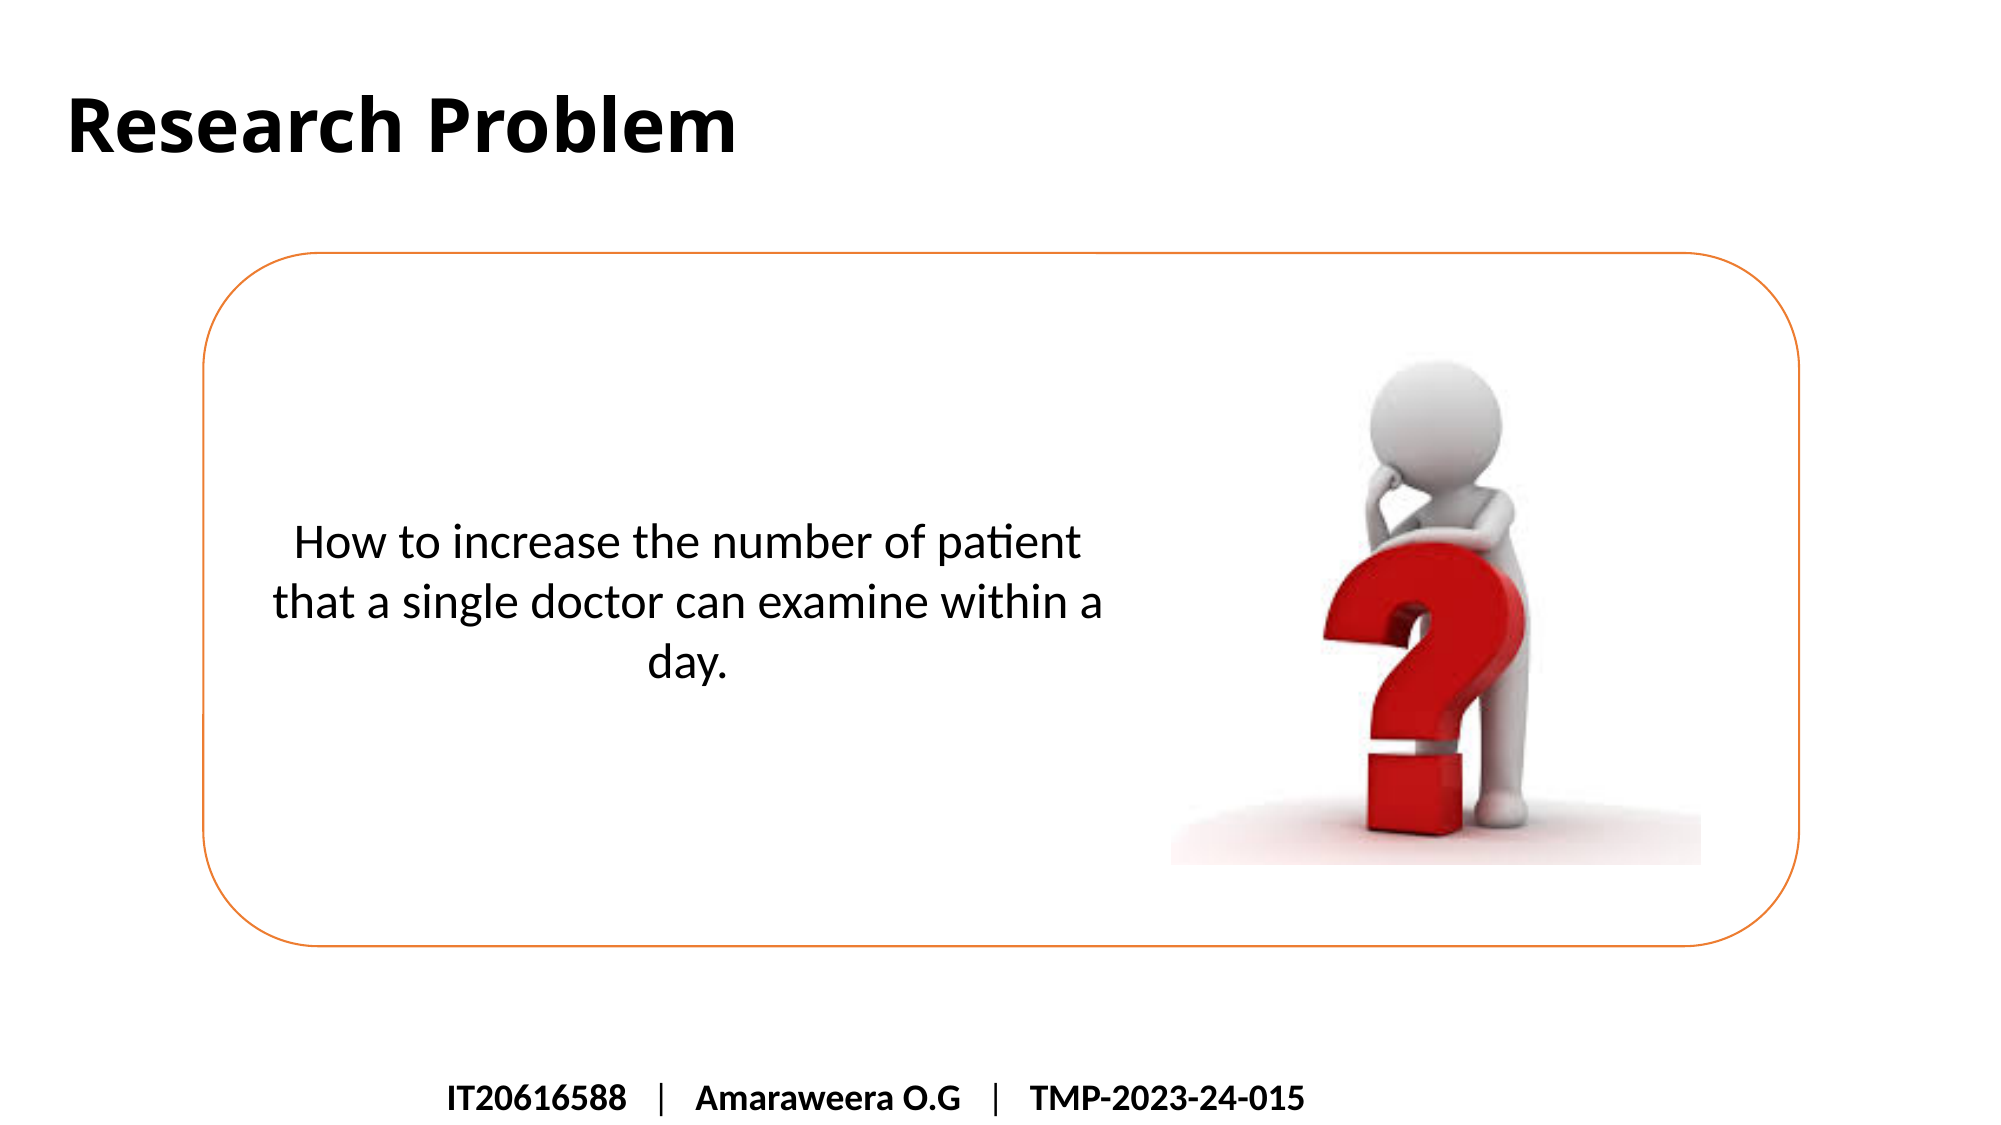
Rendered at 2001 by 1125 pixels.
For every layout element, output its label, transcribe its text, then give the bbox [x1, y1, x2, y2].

text_box IT20616588 | Amaraweera O.G | TMP-2023-24-015 [431, 1064, 1551, 1125]
text_box [202, 251, 1801, 948]
title Research Problem [50, 50, 1967, 207]
picture [1171, 334, 1701, 865]
text_box How to increase the number of patient that a single doctor can examine within a day. [247, 500, 1130, 696]
